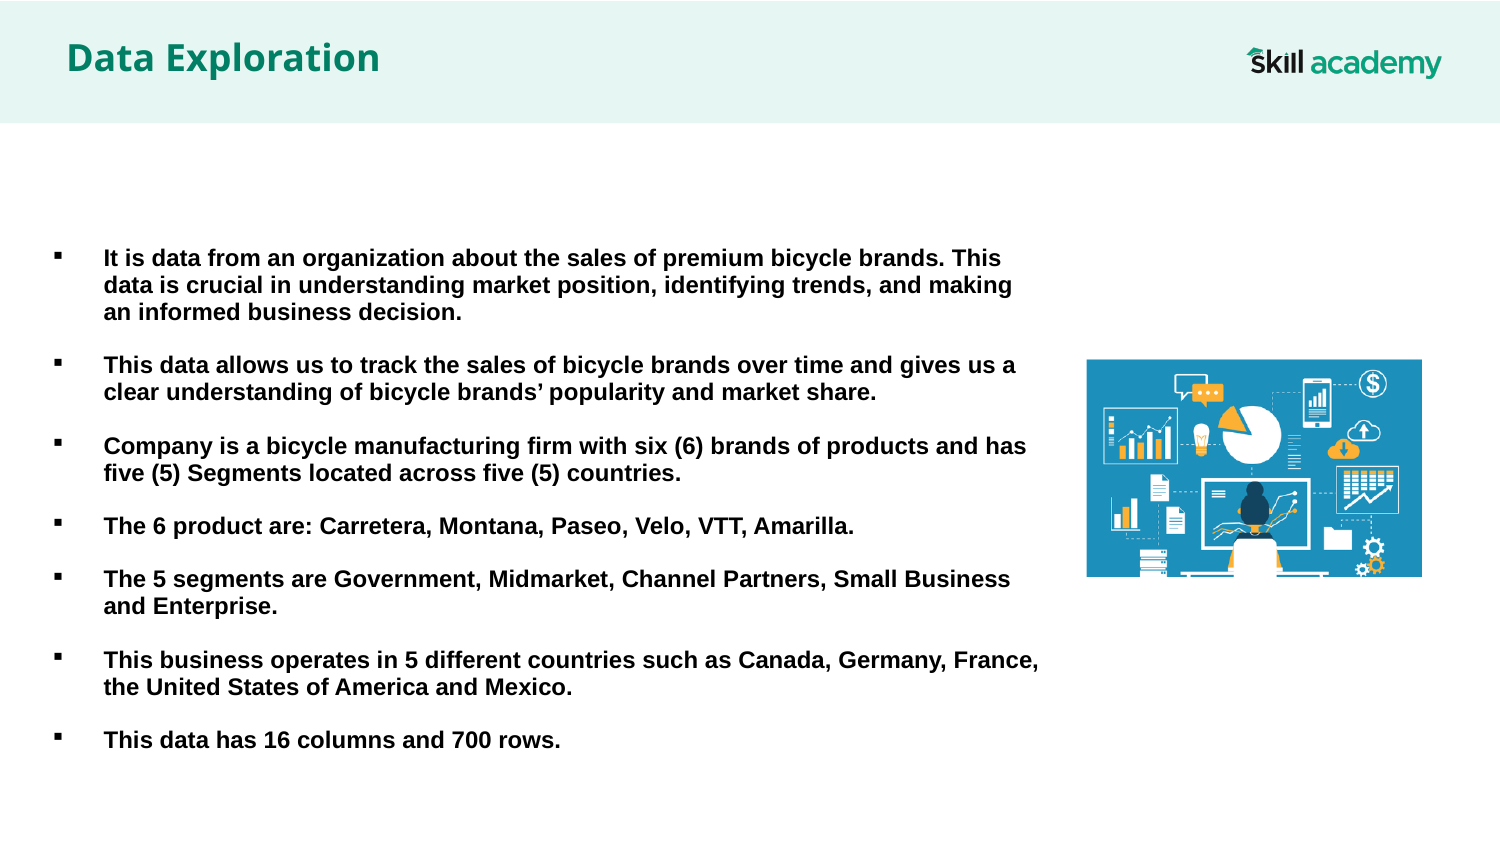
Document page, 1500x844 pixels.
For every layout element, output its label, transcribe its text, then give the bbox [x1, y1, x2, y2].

list It is data from an organization about the sales of premium bicycle brands. This data is crucial in understanding market position, identifying trends, and making an informed business decision. This data allows us to track the sales of bicycle brands over time and gives us a clear understanding of bicycle brands’ popularity and market share. Company is a bicycle manufacturing firm with six (6) brands of products and has five (5) Segments located across five (5) countries. The 6 product are: Carretera, Montana, Paseo, Velo, VTT, Amarilla. The 5 segments are Government, Midmarket, Channel Partners, Small Business and Enterprise. This business operates in 5 different countries such as Canada, Germany, France, the United States of America and Mexico. This data has 16 columns and 700 rows. [20, 134, 1060, 776]
title Data Exploration [51, 16, 1449, 148]
picture [1086, 358, 1423, 579]
